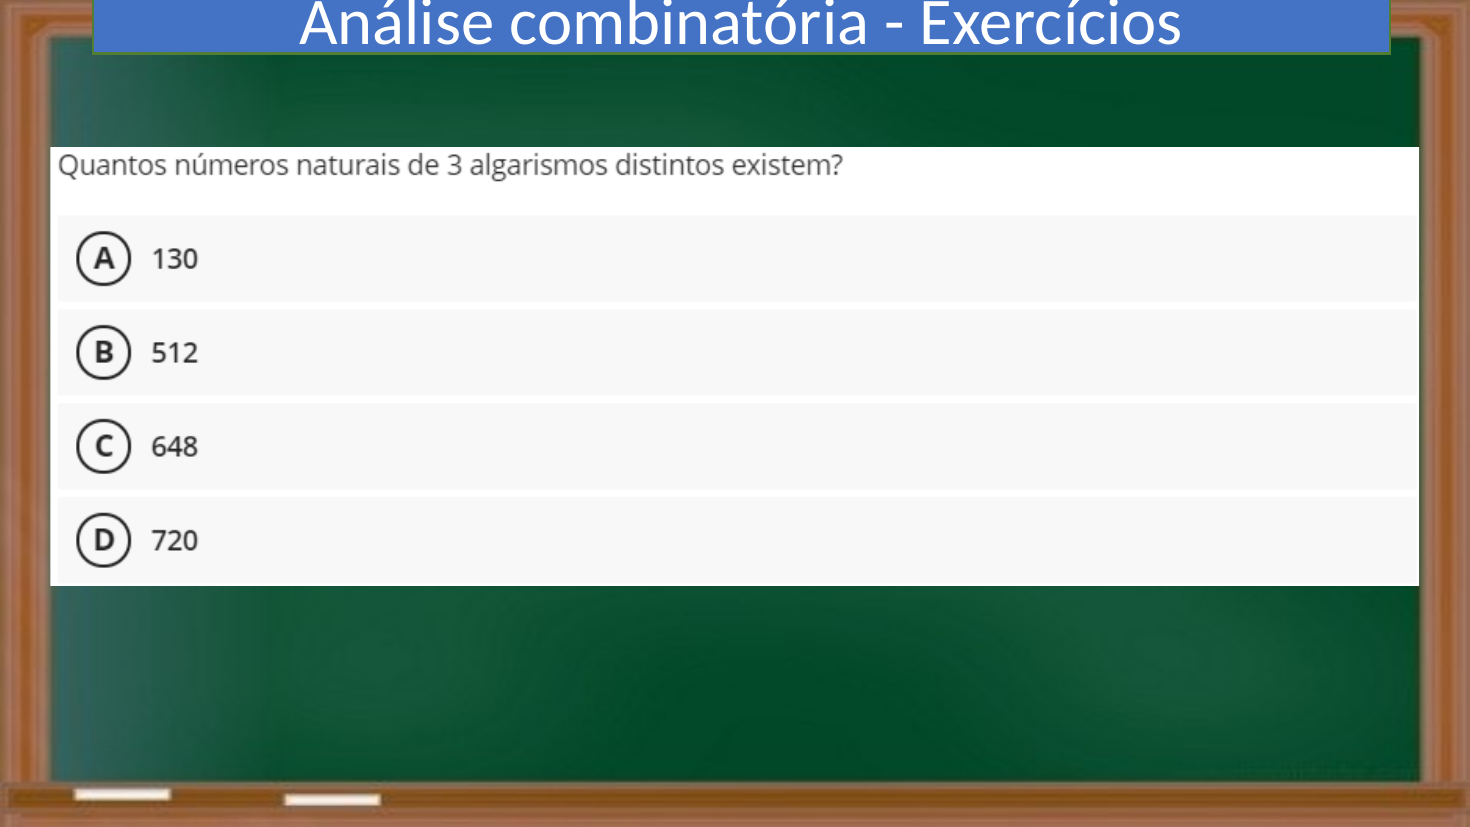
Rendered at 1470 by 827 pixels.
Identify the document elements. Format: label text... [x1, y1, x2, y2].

text_box Análise combinatória - Exercícios [93, 0, 1391, 54]
picture [0, 0, 1470, 827]
